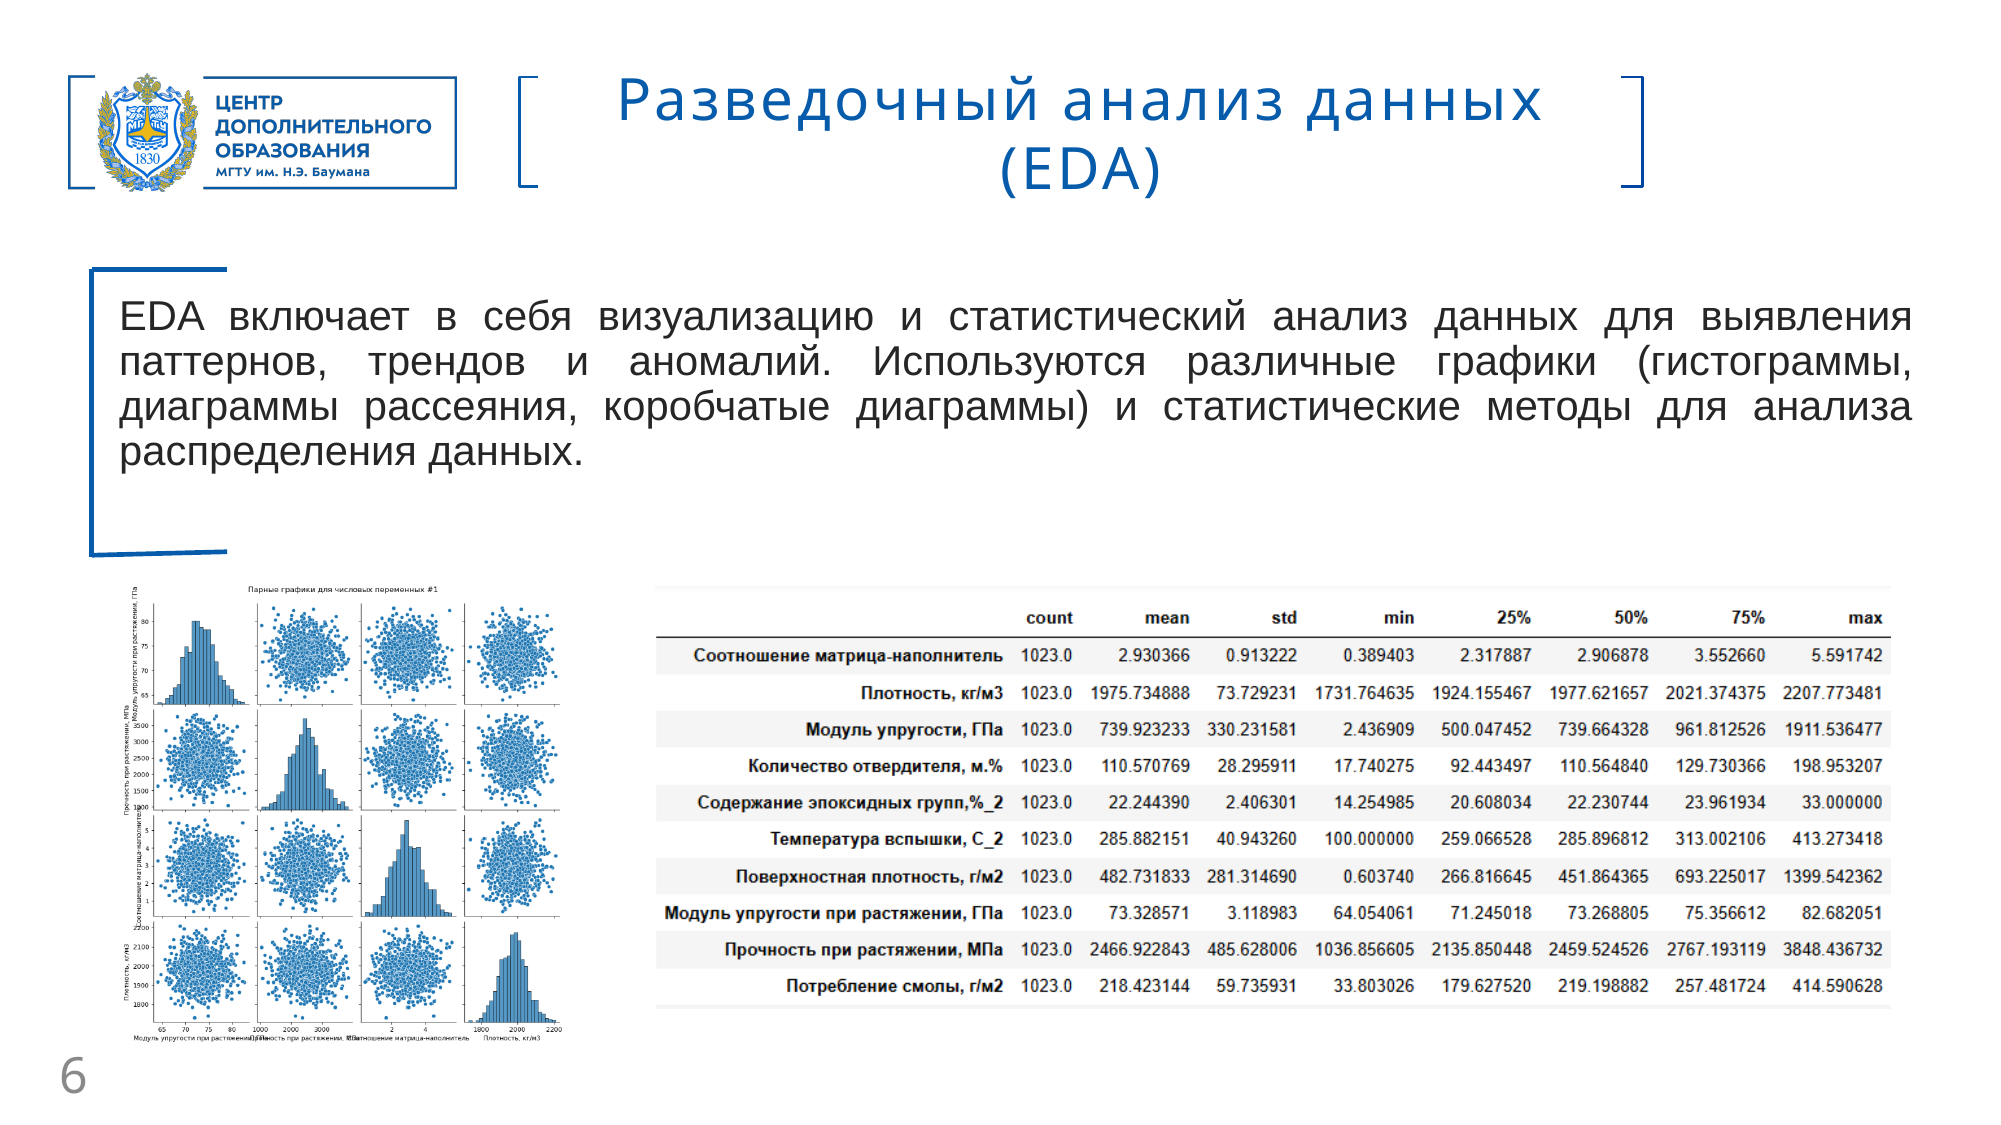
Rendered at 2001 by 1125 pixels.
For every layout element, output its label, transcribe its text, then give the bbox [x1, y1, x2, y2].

picture [68, 73, 457, 192]
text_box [91, 551, 228, 556]
slide_number 6 [44, 1055, 139, 1101]
picture [654, 586, 1891, 1009]
picture [112, 582, 573, 1044]
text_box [519, 76, 1643, 187]
list EDA включает в себя визуализацию и статистический анализ данных для выявления паттернов, трендов и аномалий. Используются различные графики (гистограммы, диаграммы рассеяния, коробчатые диаграммы) и статистические методы для анализа распределения данных. [97, 286, 1929, 535]
